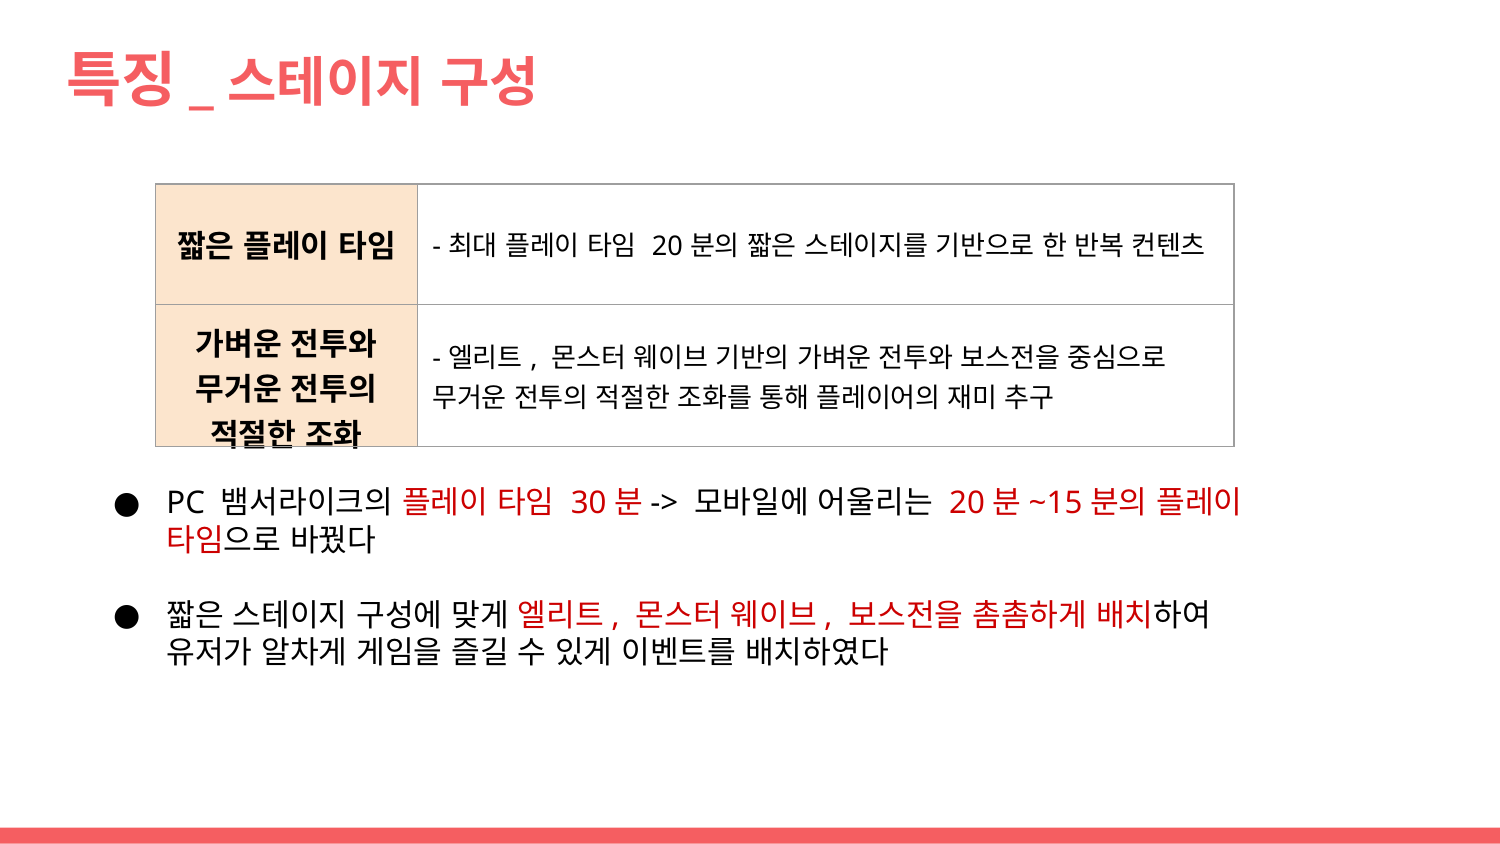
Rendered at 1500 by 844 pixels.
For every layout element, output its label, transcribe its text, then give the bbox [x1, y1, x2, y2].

table_header 가벼운 전투와 무거운 전투의 적절한 조화 [156, 305, 417, 446]
table_header 짧은 플레이 타임 [156, 185, 417, 304]
table_header -엘리트, 몬스터 웨이브 기반의 가벼운 전투와 보스전을 중심으로 무거운 전투의 적절한 조화를 통해 플레이어의 재미 추구 [418, 305, 1233, 446]
text_box PC 뱀서라이크의 플레이 타임 30분-> 모바일에 어울리는 20분~15분의 플레이 타임으로 바꿨다 짧은 스테이지 구성에 맞게 엘리트, 몬스터 웨이브, 보스전을 촘촘하게 배치하여 유저가 알차게 게임을 즐길 수 있게 이벤트를 배치하였다 [76, 467, 1314, 685]
title 특징_스테이지 구성 [51, 26, 1449, 130]
table_header -최대 플레이 타임 20분의 짧은 스테이지를 기반으로 한 반복 컨텐츠 [418, 185, 1233, 304]
